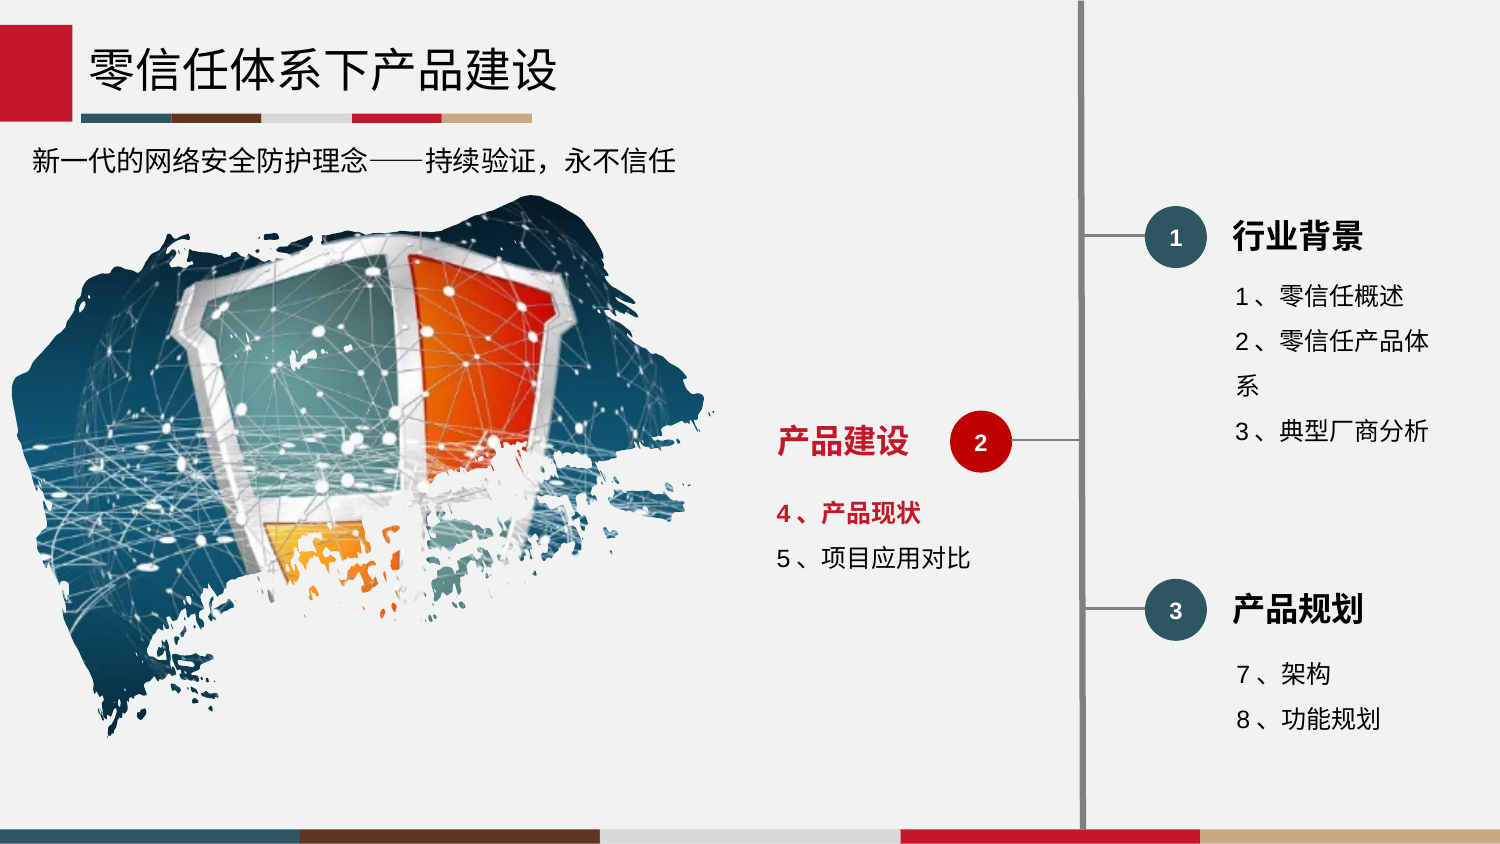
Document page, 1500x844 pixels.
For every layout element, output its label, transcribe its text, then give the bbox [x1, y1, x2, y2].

text_box 零信任体系下产品建设 [74, 37, 512, 100]
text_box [81, 113, 532, 123]
text_box 新一代的网络安全防护理念——持续验证，永不信任 [18, 135, 512, 185]
text_box [0, 24, 73, 123]
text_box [512, 0, 1466, 830]
text_box [11, 201, 512, 739]
